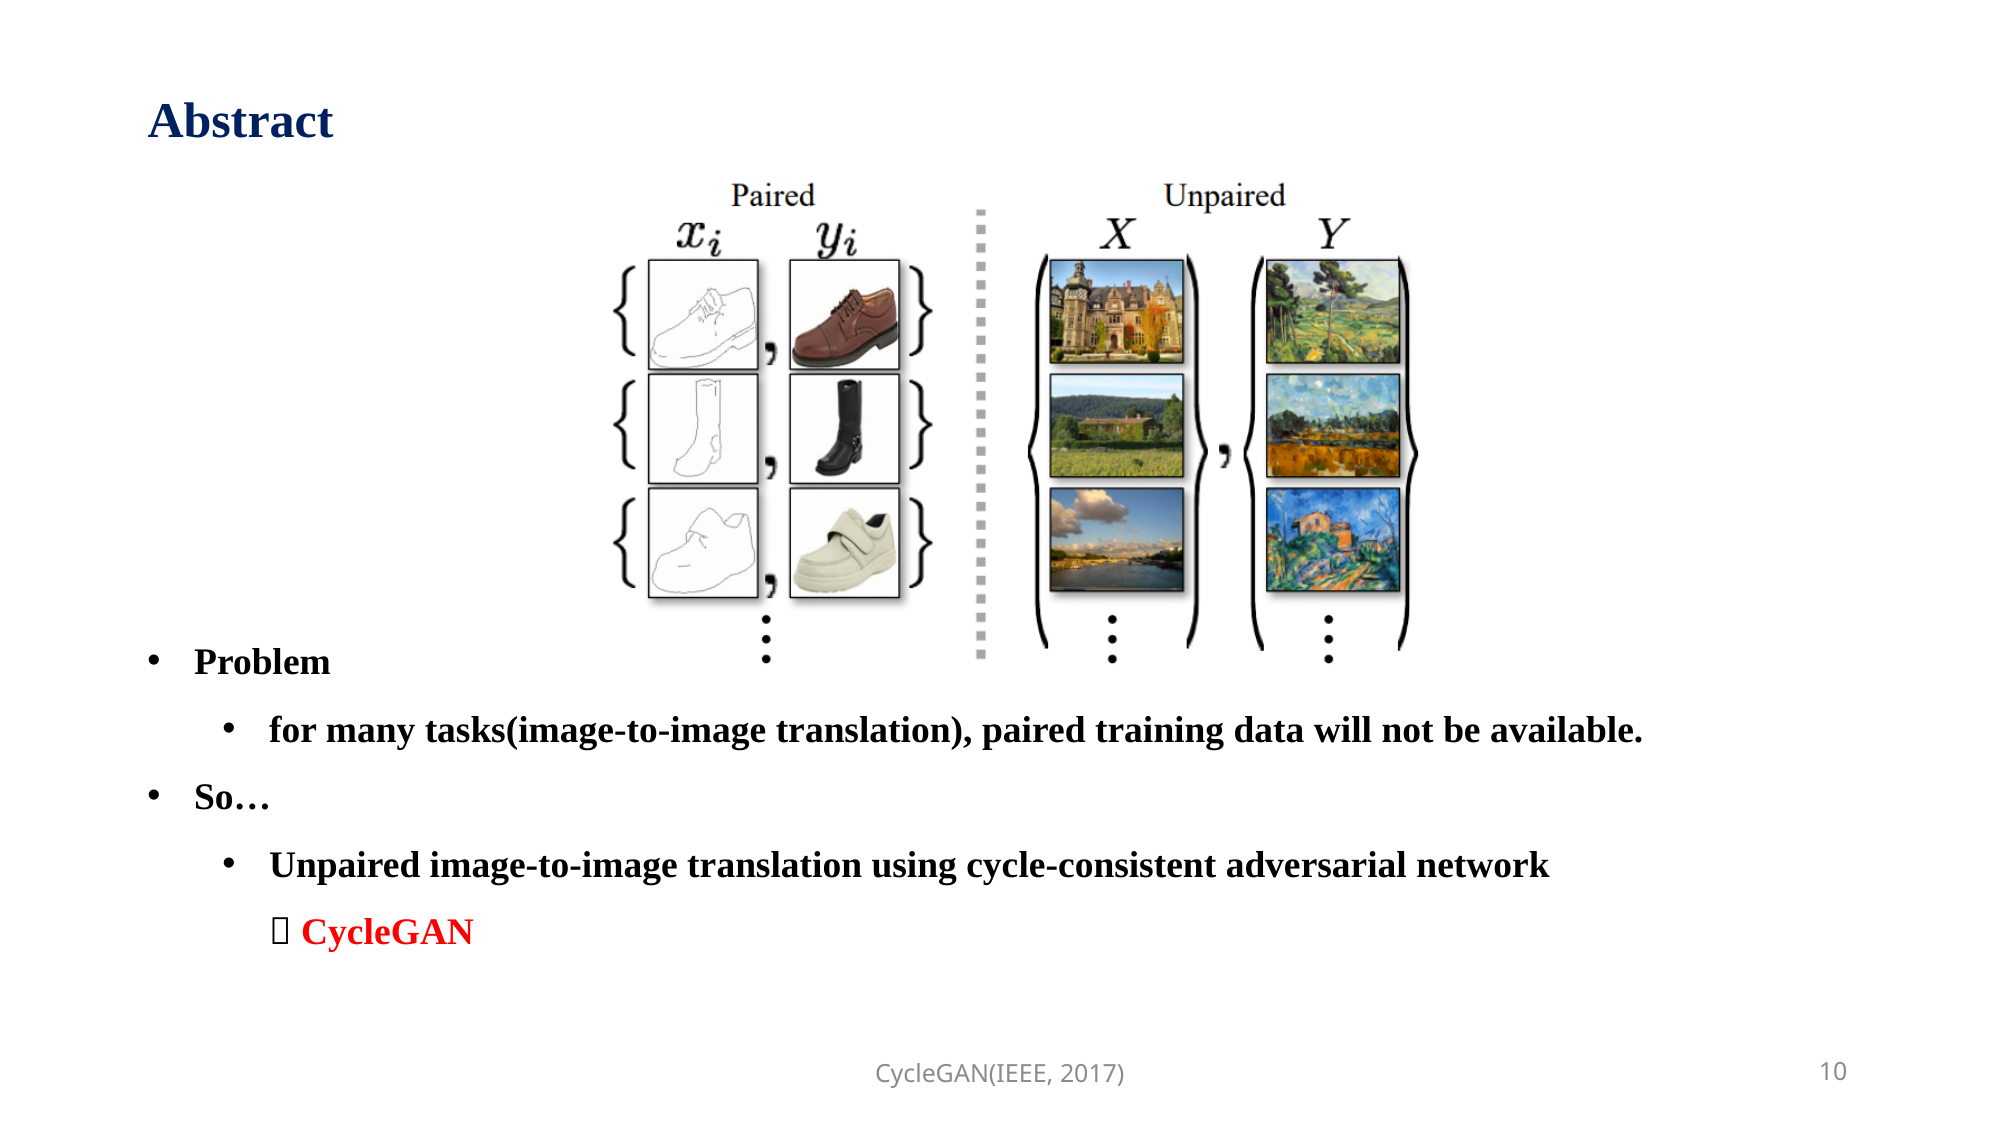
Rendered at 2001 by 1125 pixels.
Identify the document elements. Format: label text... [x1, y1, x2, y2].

text_box Problem for many tasks(image-to-image translation), paired training data will not be available. So… Unpaired image-to-image translation using cycle-consistent adversarial network  CycleGAN [132, 224, 1895, 1002]
slide_number 10 [1412, 1042, 1863, 1103]
title Abstract [132, 73, 1895, 169]
picture [601, 168, 1426, 671]
footer CycleGAN(IEEE, 2017) [662, 1042, 1338, 1103]
